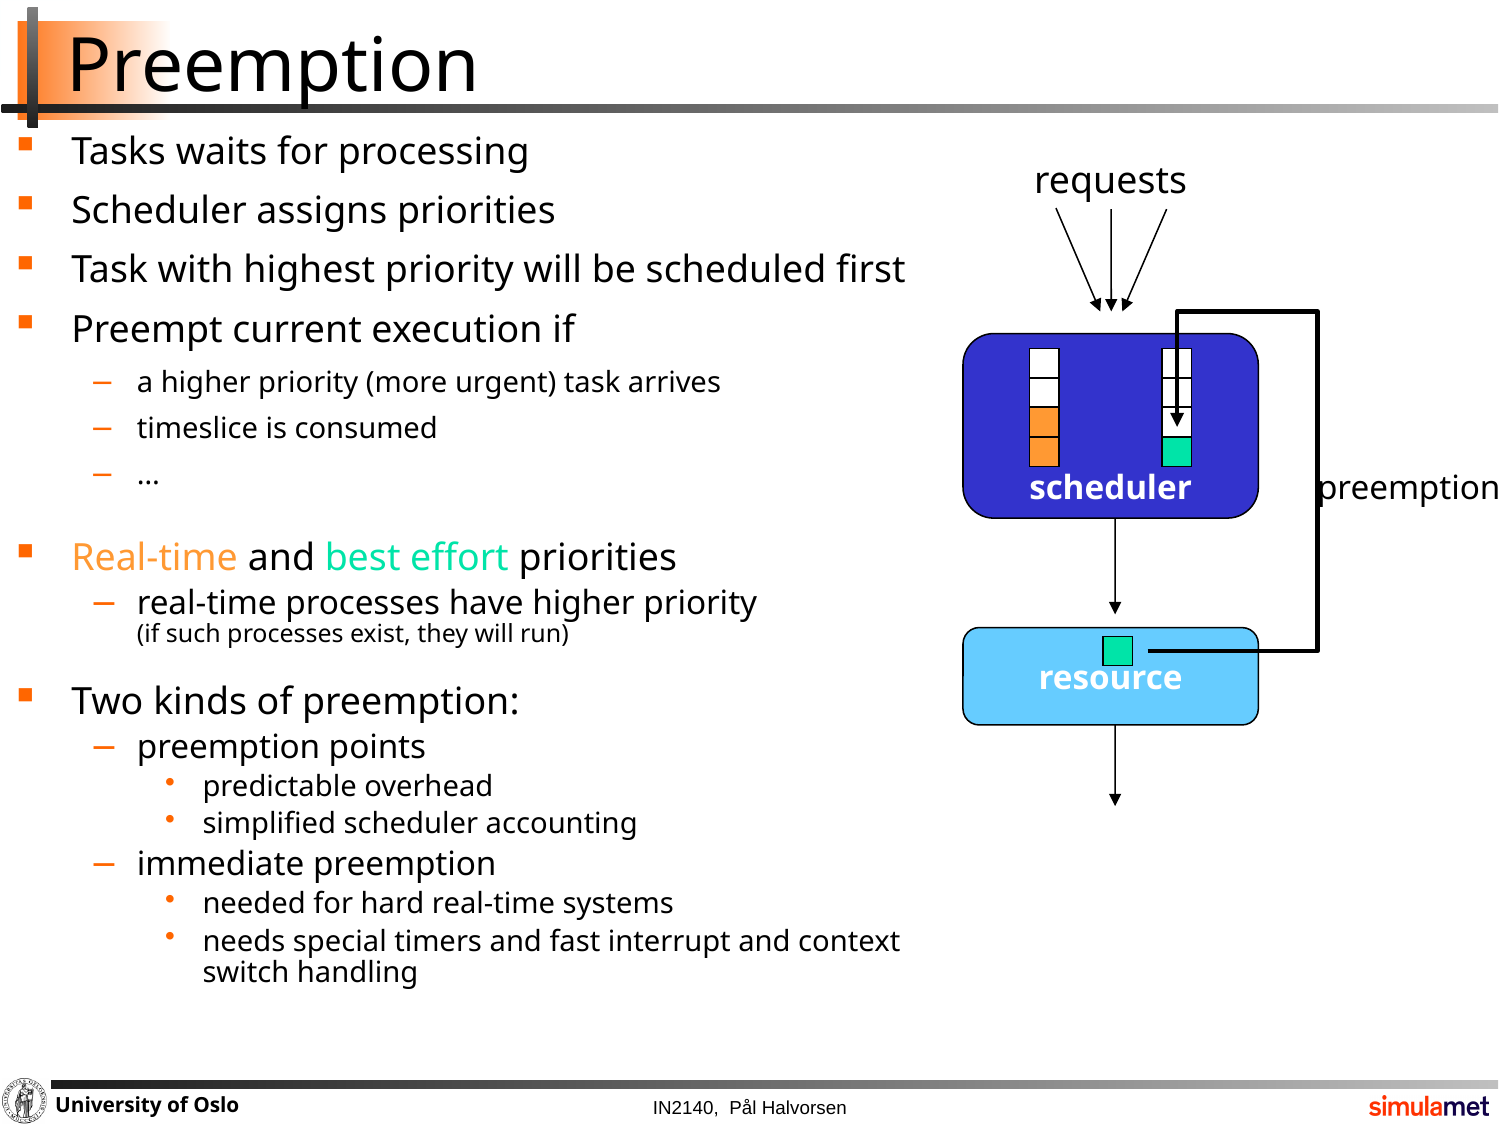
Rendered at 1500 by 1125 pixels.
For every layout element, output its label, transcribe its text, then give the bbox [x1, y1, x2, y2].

title Preemption [51, 20, 1495, 113]
text_box requests [1019, 148, 1202, 209]
picture [2, 1078, 49, 1124]
text_box [1055, 208, 1102, 312]
text_box [1029, 377, 1059, 407]
text_box [1121, 209, 1167, 312]
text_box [1147, 311, 1500, 652]
text_box scheduler [963, 333, 1142, 519]
text_box [1029, 348, 1059, 377]
text_box resource [962, 627, 1259, 725]
text_box [1103, 636, 1133, 666]
text_box [1105, 209, 1118, 312]
text_box [1029, 407, 1059, 436]
picture [1369, 1095, 1489, 1116]
text_box [1108, 724, 1122, 807]
text_box [1108, 519, 1122, 615]
text_box [1029, 436, 1059, 467]
list Tasks waits for processing Scheduler assigns priorities Task with highest priority will be scheduled first Preempt current execution if a higher priority (more urgent) task arrives timeslice is consumed … Real-time and best effort priorities real-time processes have higher priority (if such processes exist, they will run) Two kinds of preemption: preemption points predictable overhead simplified scheduler accounting immediate preemption needed for hard real-time systems needs special timers and fast interrupt and context switch handling [0, 124, 957, 1063]
